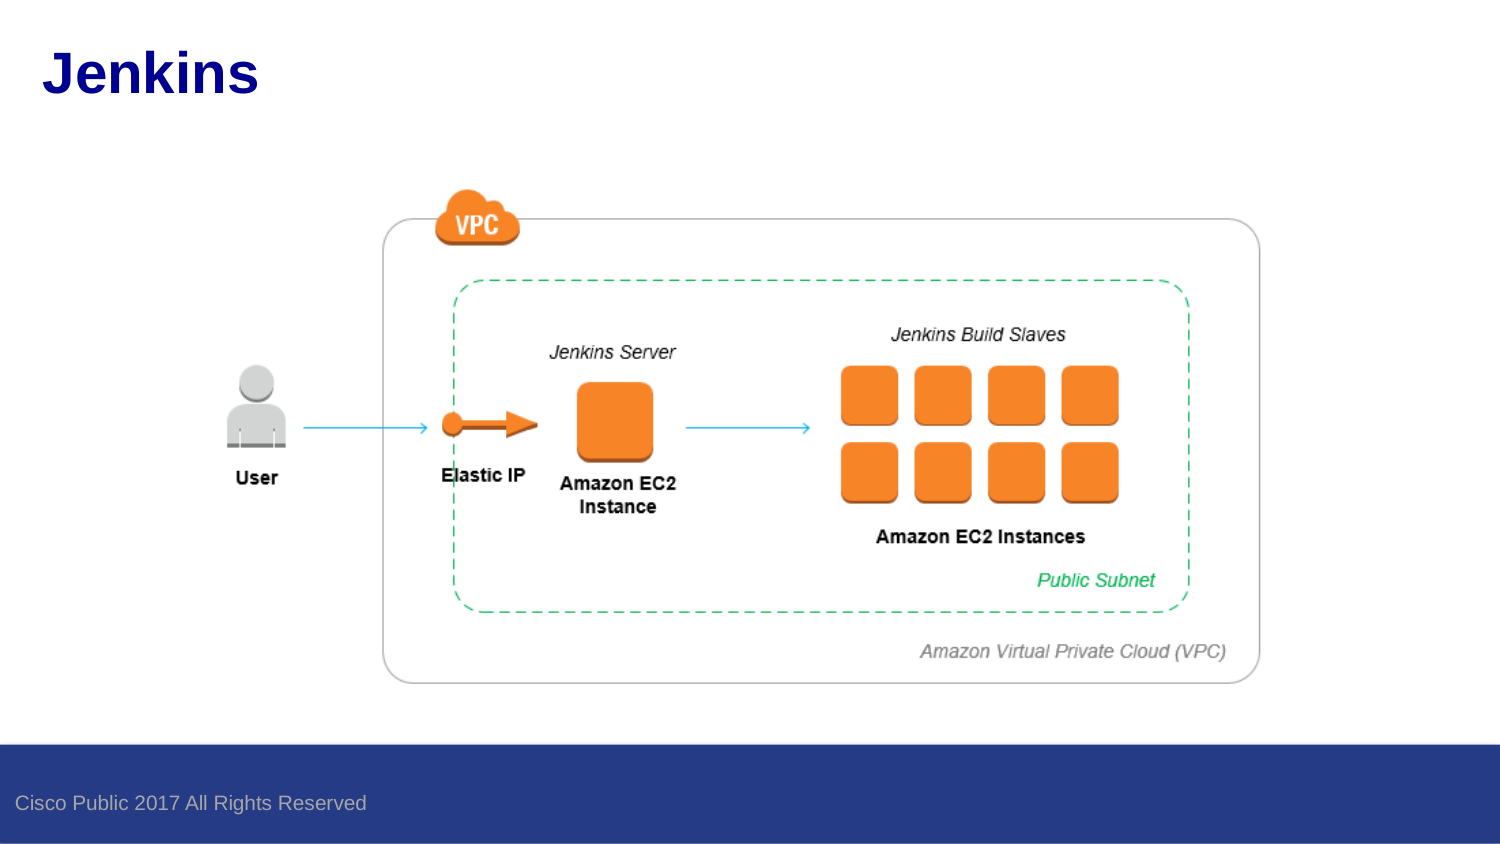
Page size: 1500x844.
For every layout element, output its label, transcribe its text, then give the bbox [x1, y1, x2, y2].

picture [82, 160, 1417, 710]
title Jenkins [27, 32, 1382, 107]
